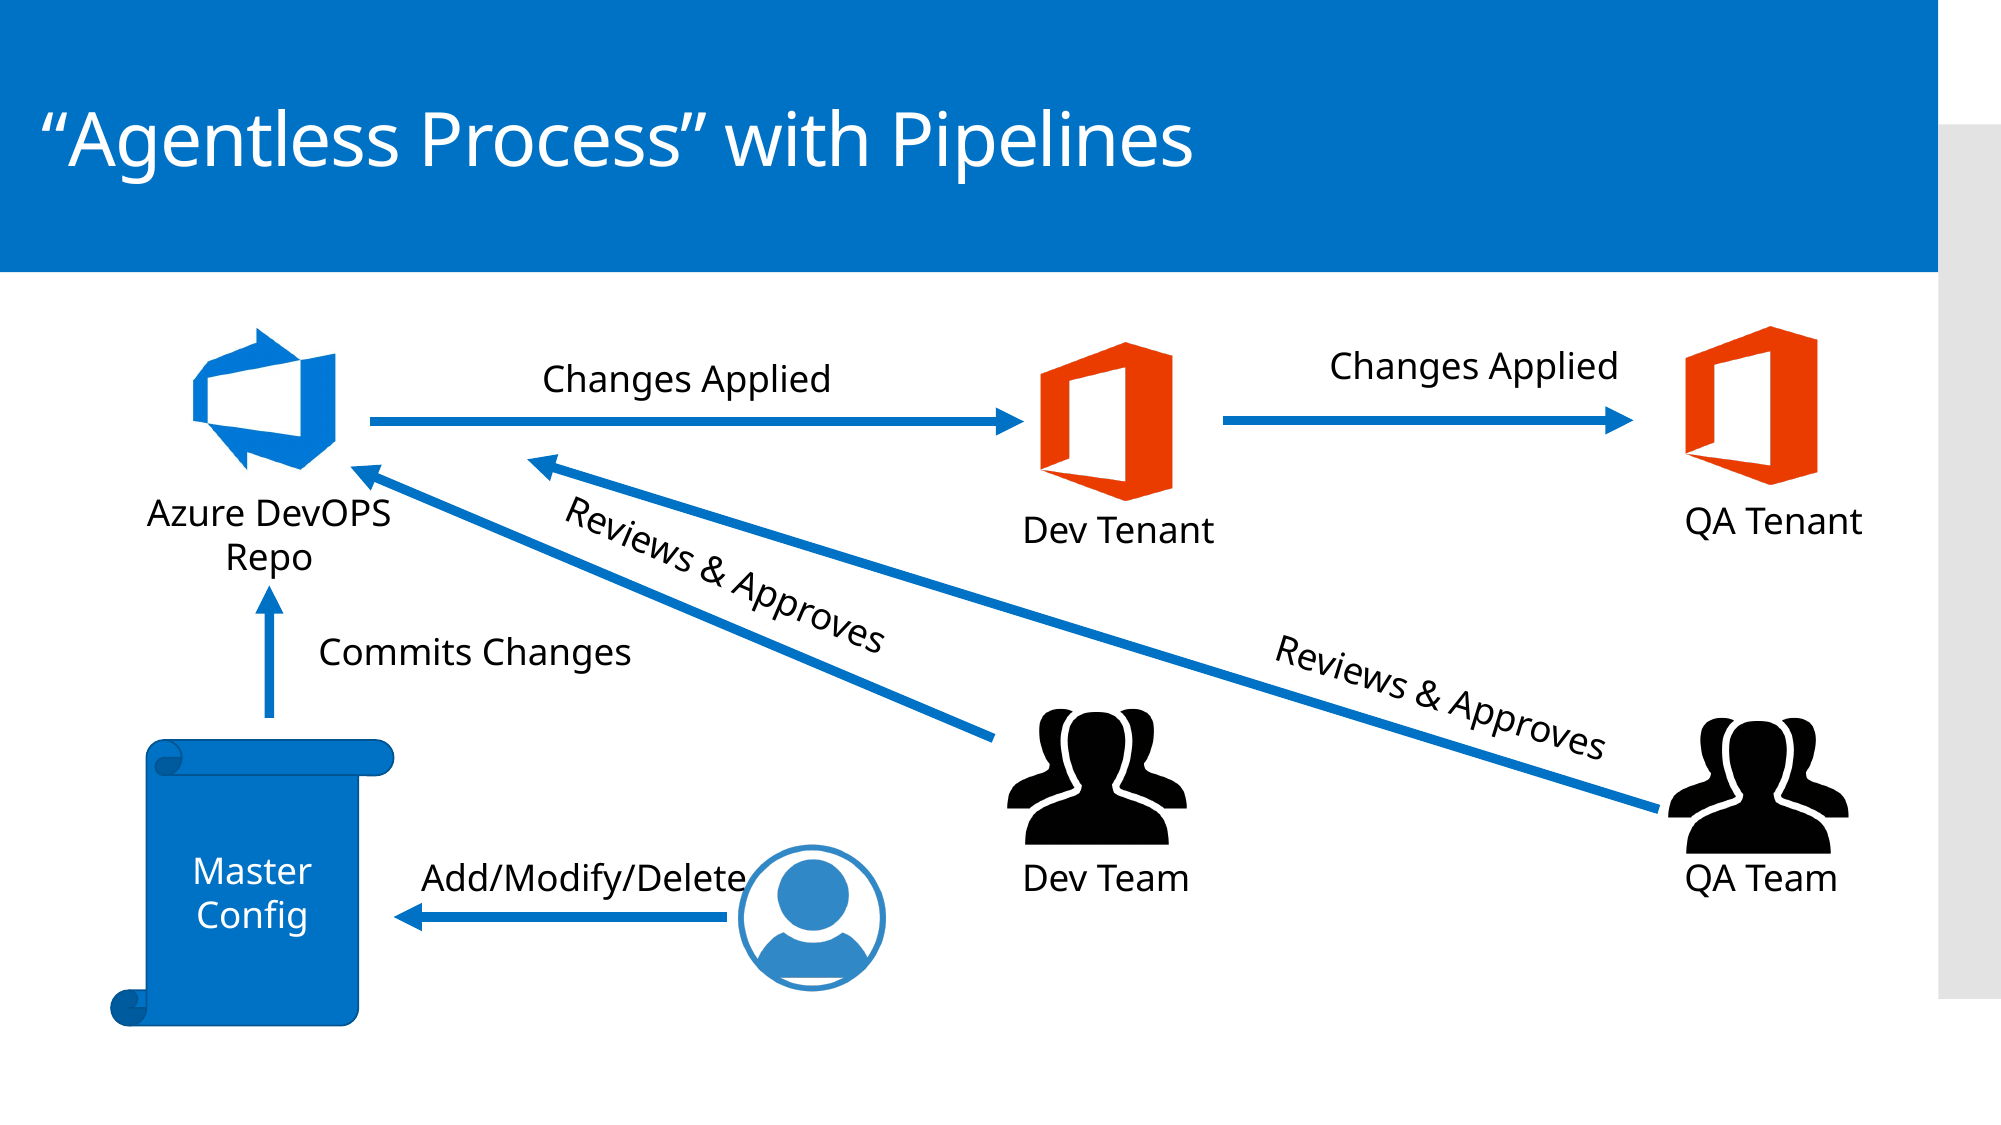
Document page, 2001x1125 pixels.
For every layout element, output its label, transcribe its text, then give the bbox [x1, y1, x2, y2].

picture [1669, 326, 1835, 485]
text_box Changes Applied [1314, 335, 1669, 395]
title “Agentless Process” with Pipelines [26, 26, 1870, 257]
text_box Master Config [110, 739, 395, 1027]
picture [1023, 342, 1189, 459]
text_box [526, 459, 1659, 810]
picture [984, 810, 1208, 889]
text_box QA Tenant [1669, 490, 1922, 550]
picture [1646, 673, 1870, 897]
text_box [349, 466, 526, 739]
picture [726, 837, 897, 997]
text_box Add/Modify/Delete [406, 847, 726, 907]
text_box Commits Changes [303, 621, 349, 681]
text_box Dev Team [1007, 847, 1259, 907]
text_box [110, 292, 428, 589]
text_box Changes Applied [527, 348, 897, 408]
text_box QA Team [1669, 847, 1922, 907]
